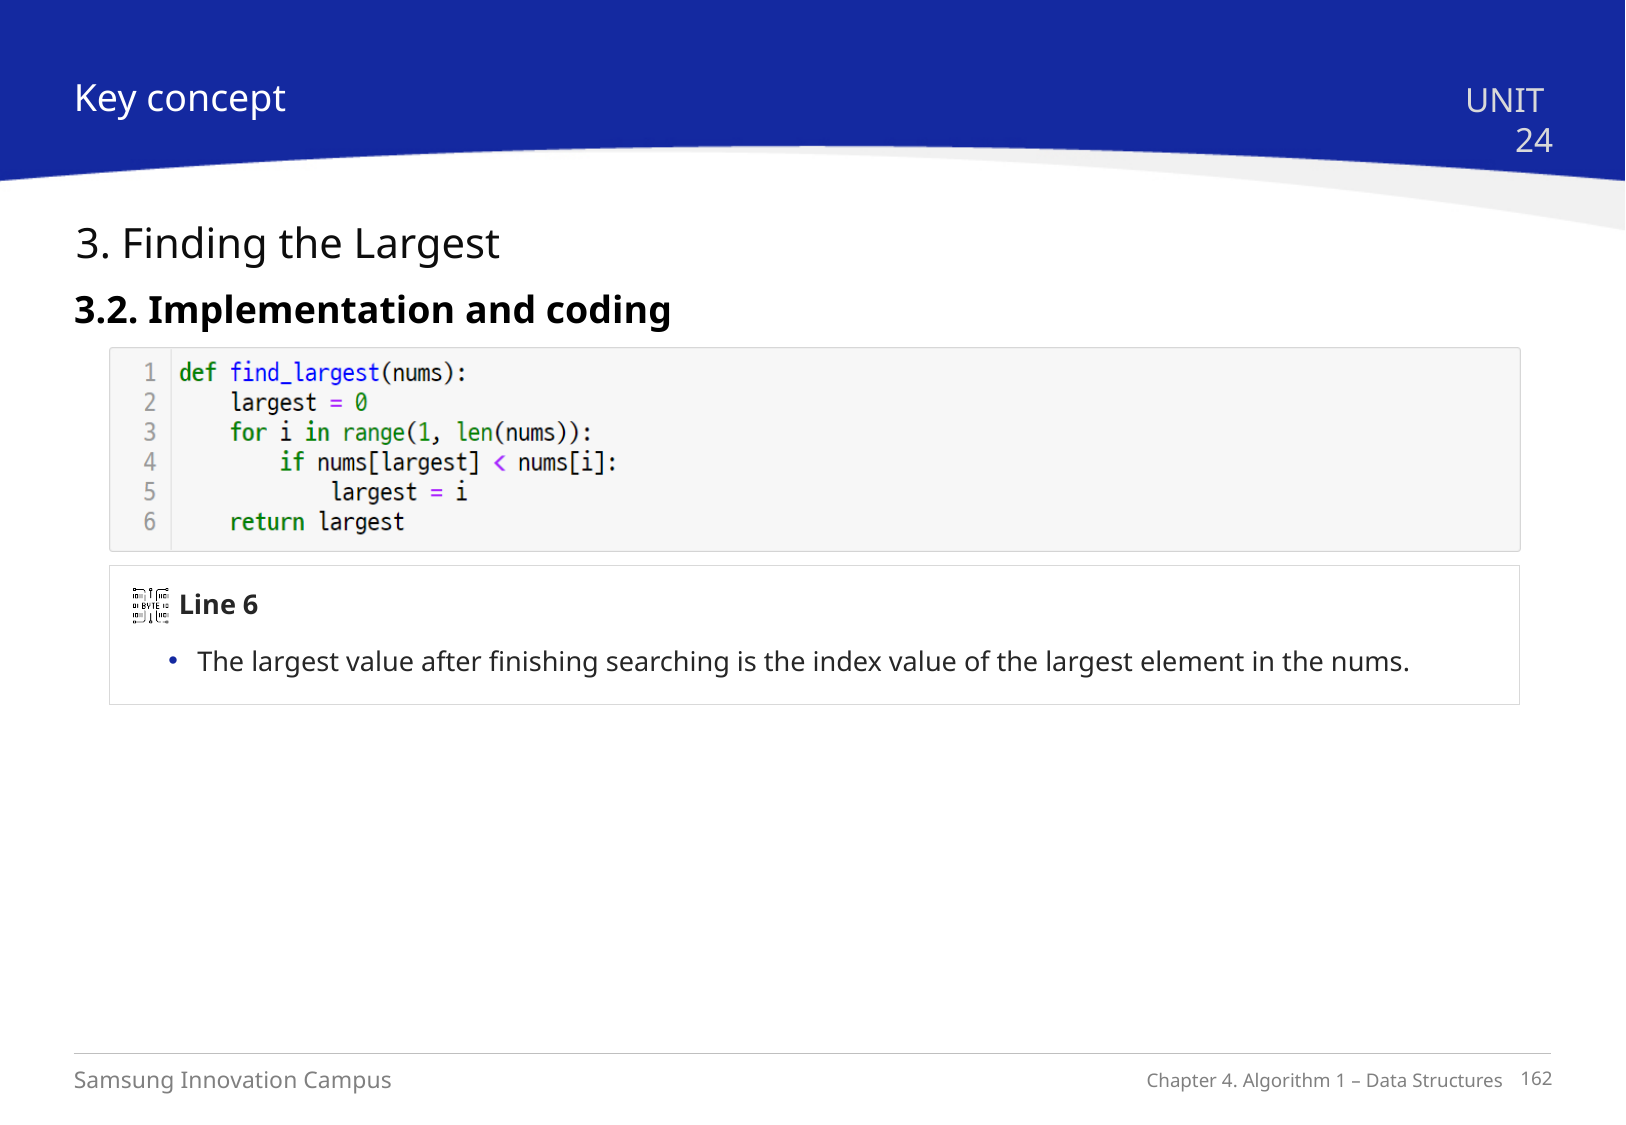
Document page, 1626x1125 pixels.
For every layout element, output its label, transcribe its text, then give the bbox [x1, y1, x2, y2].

text_box UNIT 24 [1422, 78, 1554, 159]
text_box Key concept [73, 73, 981, 120]
picture [0, 0, 1625, 1125]
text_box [109, 565, 1520, 705]
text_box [59, 216, 1554, 339]
